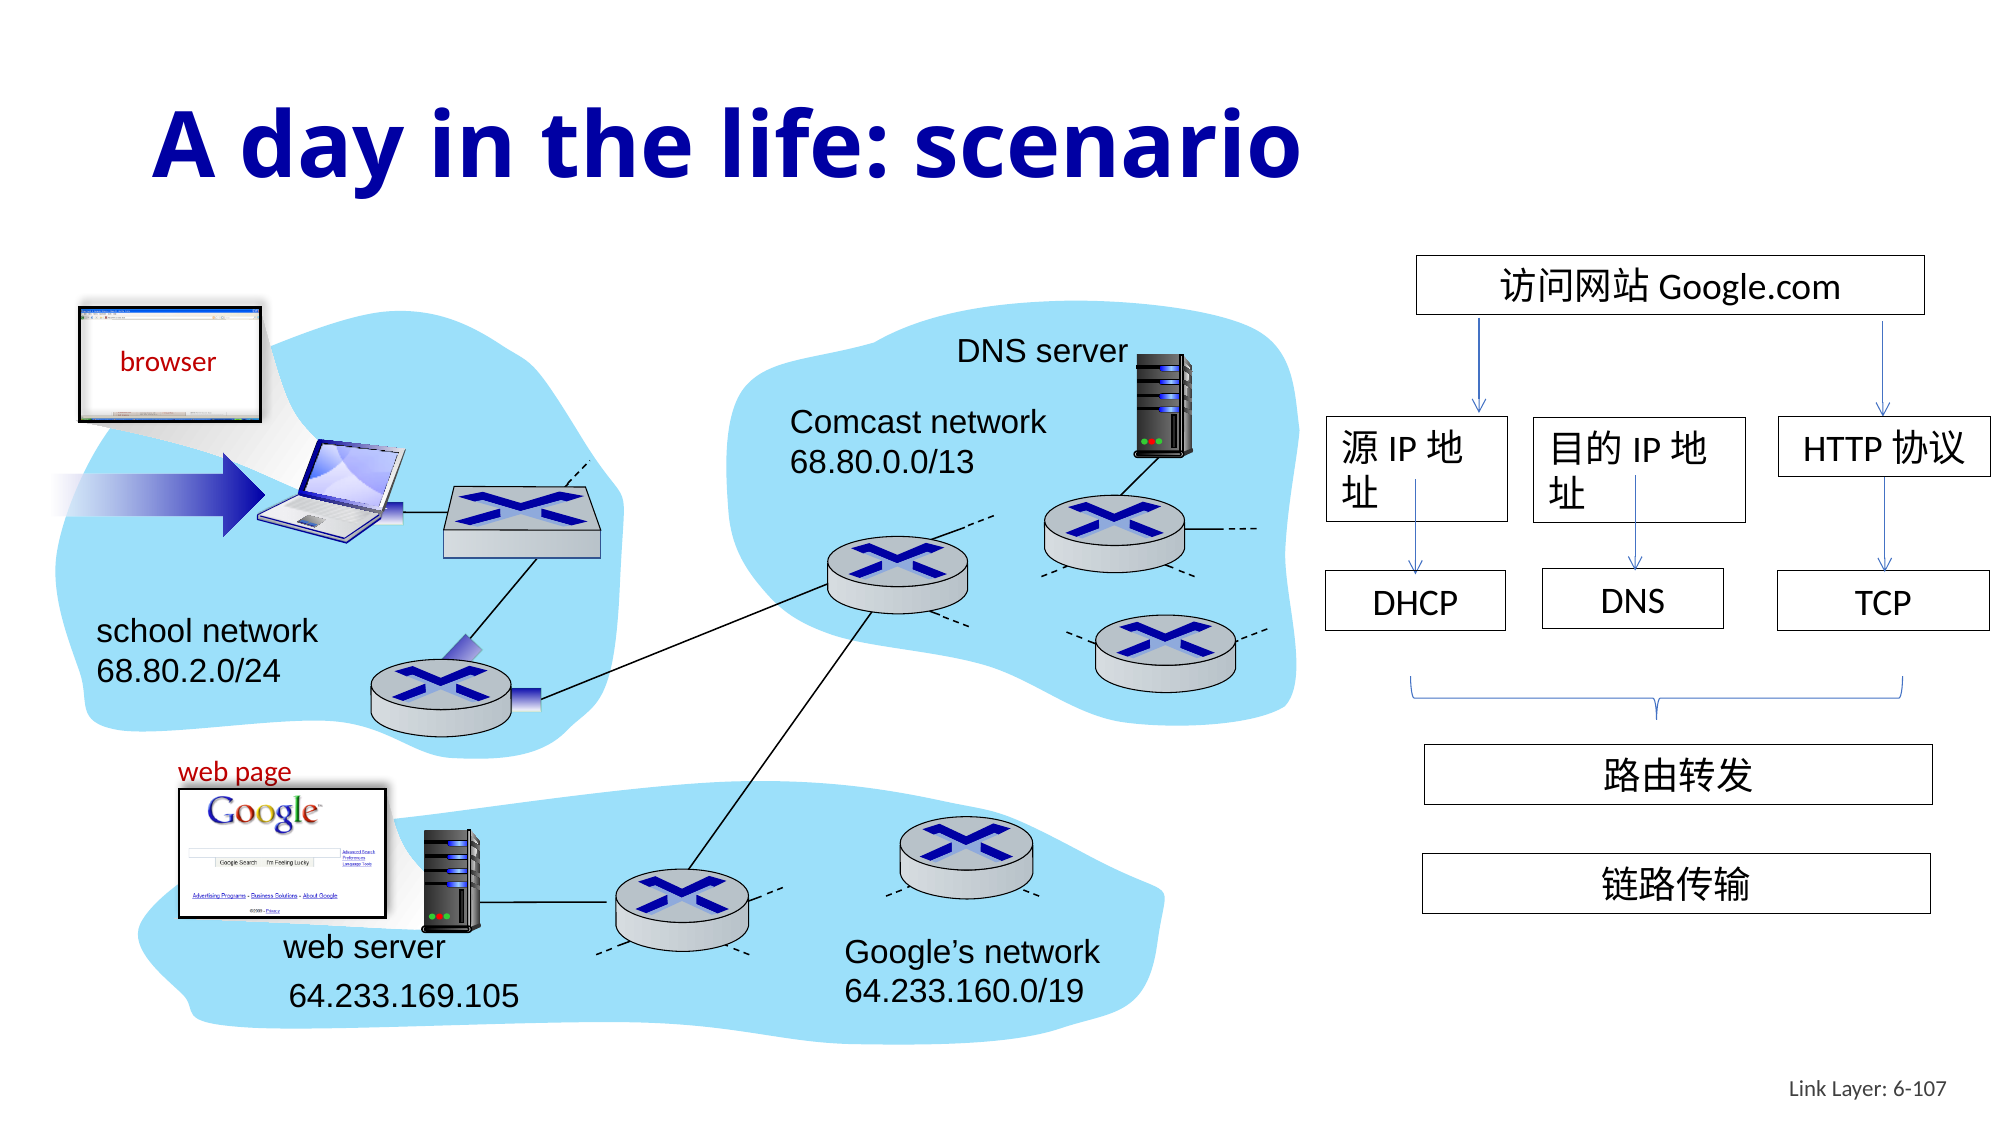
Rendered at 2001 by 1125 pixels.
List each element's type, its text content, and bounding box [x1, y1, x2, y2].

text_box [596, 935, 645, 955]
text_box [512, 688, 542, 712]
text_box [900, 816, 1033, 900]
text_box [1044, 495, 1185, 573]
text_box 链路传输 [1422, 853, 1931, 914]
title A day in the life: scenario [137, 74, 1863, 221]
text_box DHCP [1325, 570, 1506, 631]
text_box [827, 536, 968, 614]
text_box [137, 781, 1165, 1045]
text_box [55, 310, 624, 759]
slide_number Link Layer: 6-107 [1512, 1056, 1963, 1117]
text_box Comcast network 68.80.0.0/13 [775, 392, 1072, 488]
text_box [442, 634, 483, 659]
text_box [903, 601, 969, 627]
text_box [1146, 557, 1195, 577]
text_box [256, 439, 406, 547]
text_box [1134, 354, 1194, 458]
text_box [928, 515, 994, 541]
text_box 64.233.169.105 [273, 966, 535, 1022]
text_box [885, 877, 900, 897]
text_box DNS [1542, 568, 1724, 629]
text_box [700, 935, 750, 955]
text_box 路由转发 [1424, 744, 1933, 805]
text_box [1041, 557, 1090, 577]
text_box DNS server [941, 321, 1144, 417]
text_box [1095, 615, 1236, 693]
text_box TCP [1777, 570, 1990, 631]
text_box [1236, 628, 1268, 654]
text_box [443, 486, 601, 559]
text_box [76, 307, 318, 491]
text_box [1409, 676, 1904, 720]
text_box [726, 300, 1300, 726]
text_box 目的IP地址 [1533, 417, 1746, 523]
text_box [370, 659, 512, 737]
text_box 源IP地址 [1326, 416, 1508, 522]
text_box [48, 472, 256, 539]
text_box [421, 829, 481, 933]
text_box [1185, 524, 1257, 534]
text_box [1066, 631, 1095, 651]
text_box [749, 887, 783, 907]
text_box 访问网站Google.com [1416, 255, 1925, 315]
text_box HTTP协议 [1778, 416, 1991, 477]
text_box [615, 869, 749, 952]
text_box Google’s network 64.233.160.0/19 [829, 922, 1126, 1017]
text_box school network 68.80.2.0/24 [81, 601, 343, 697]
text_box web server [268, 930, 462, 973]
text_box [162, 745, 426, 930]
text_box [1033, 877, 1040, 897]
